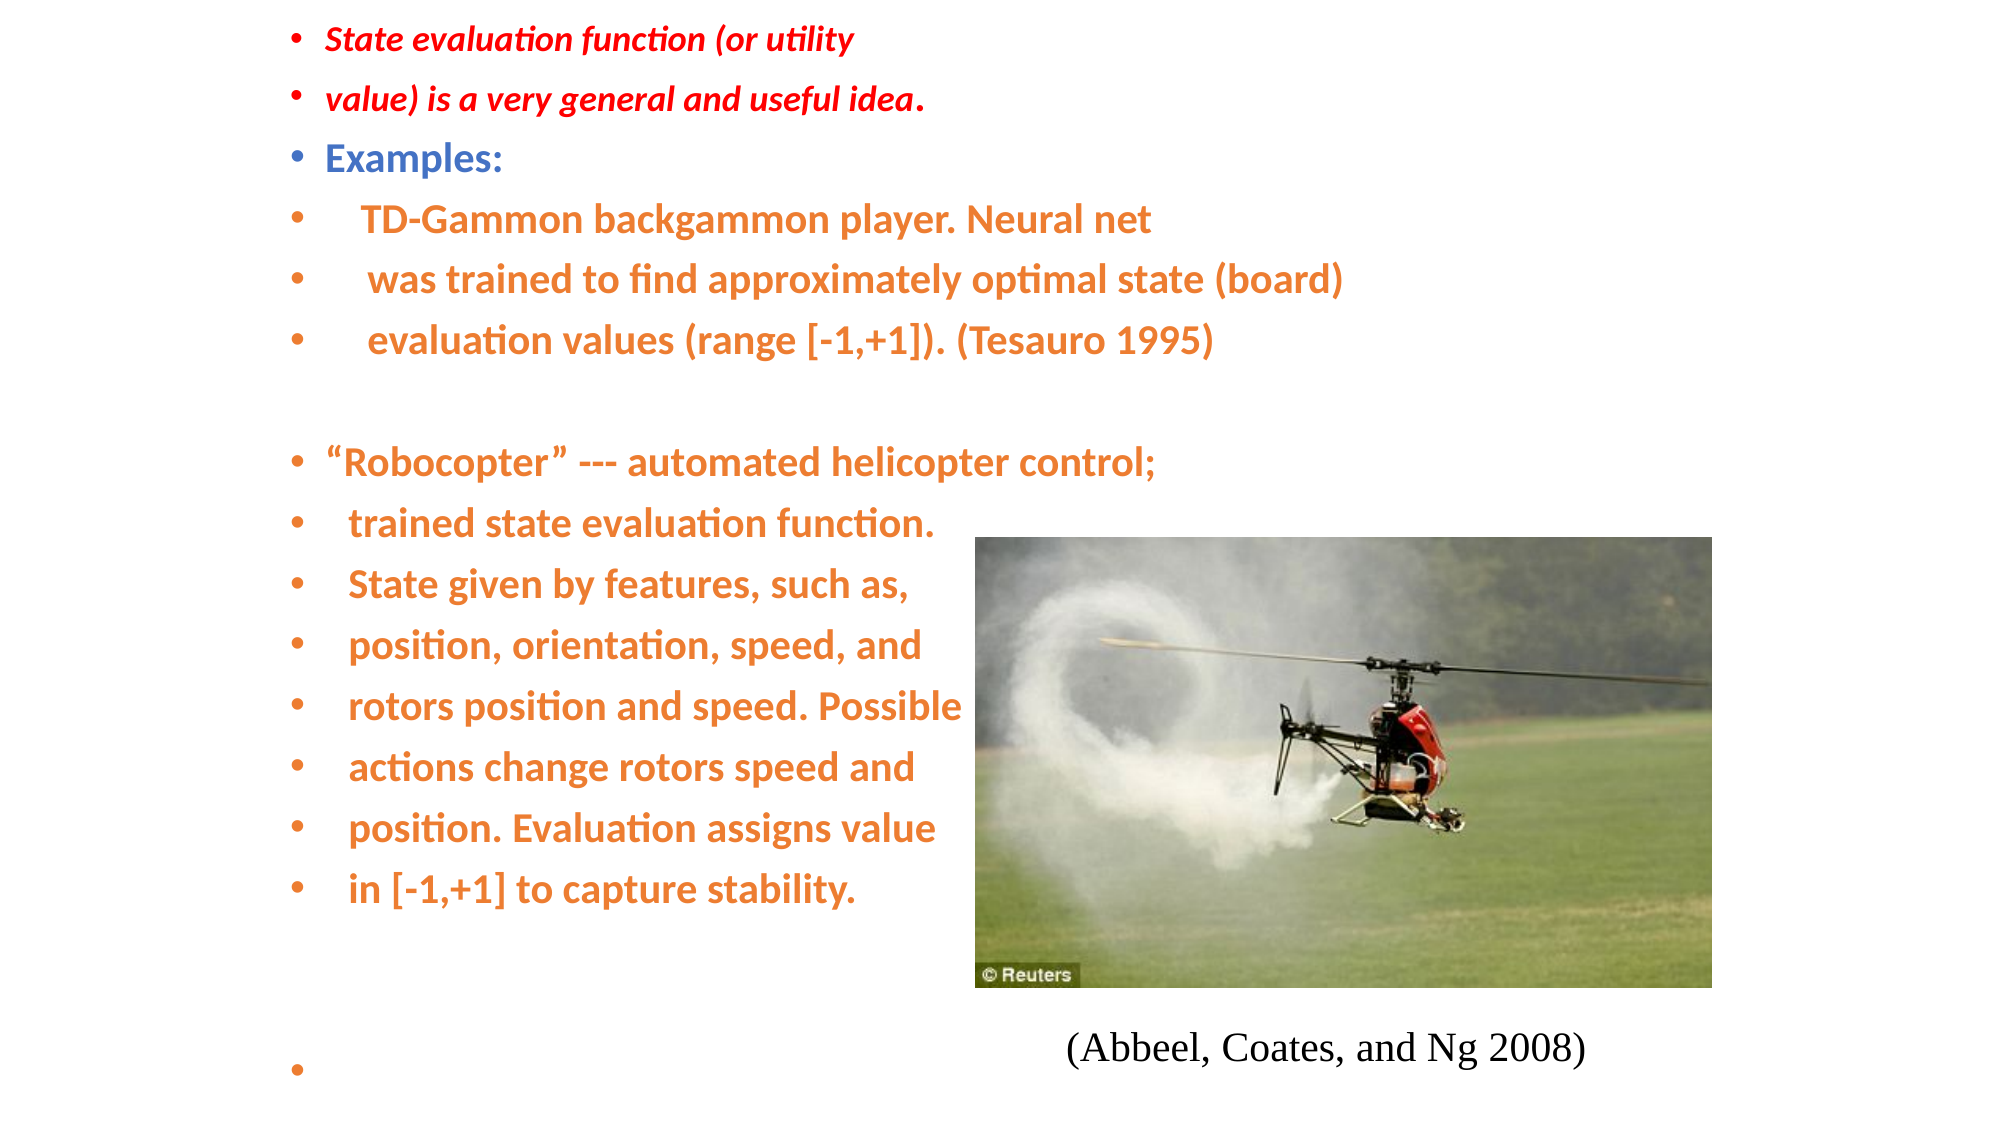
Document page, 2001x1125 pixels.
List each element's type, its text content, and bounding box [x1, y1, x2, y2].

list State evaluation function (or utility value) is a very general and useful idea. Examples: TD-Gammon backgammon player. Neural net was trained to find approximately optimal state (board) evaluation values (range [-1,+1]). (Tesauro 1995) “Robocopter” --- automated helicopter control; trained state evaluation function. State given by features, such as, position, orientation, speed, and rotors position and speed. Possible actions change rotors speed and position. Evaluation assigns value in [-1,+1] to capture stability. [275, 12, 1725, 1113]
picture [974, 537, 1712, 988]
text_box (Abbeel, Coates, and Ng 2008) [1051, 1012, 1603, 1078]
